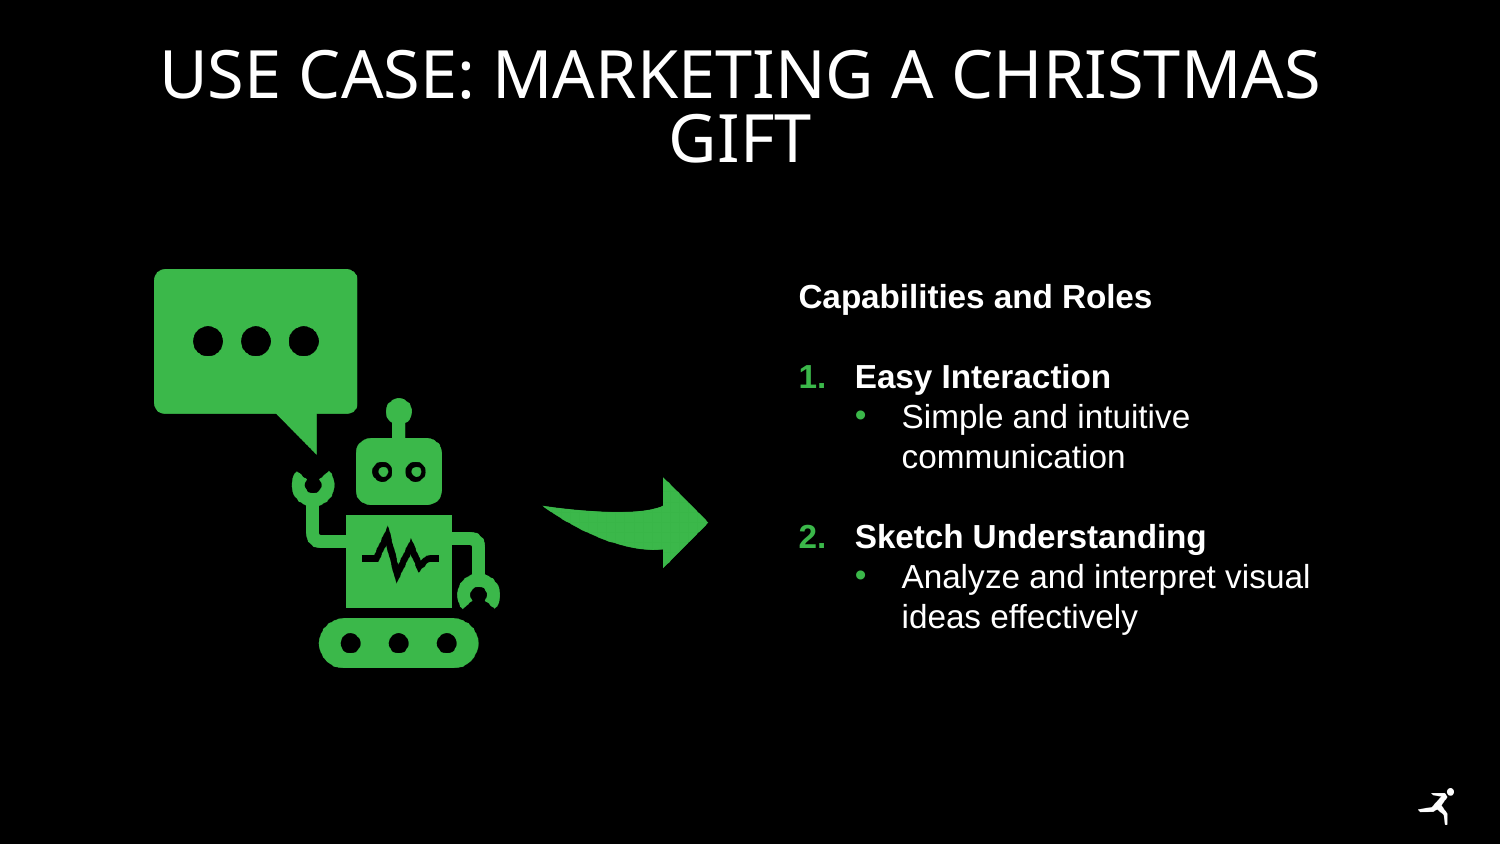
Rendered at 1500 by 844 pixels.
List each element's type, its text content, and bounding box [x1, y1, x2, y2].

text_box Capabilities and Roles Easy Interaction Simple and intuitive communication Sketch Understanding Analyze and interpret visual ideas effectively [783, 268, 1347, 683]
title Use Case: Marketing a Christmas Gift [81, 47, 1400, 144]
picture [1418, 788, 1454, 825]
picture [111, 218, 717, 698]
